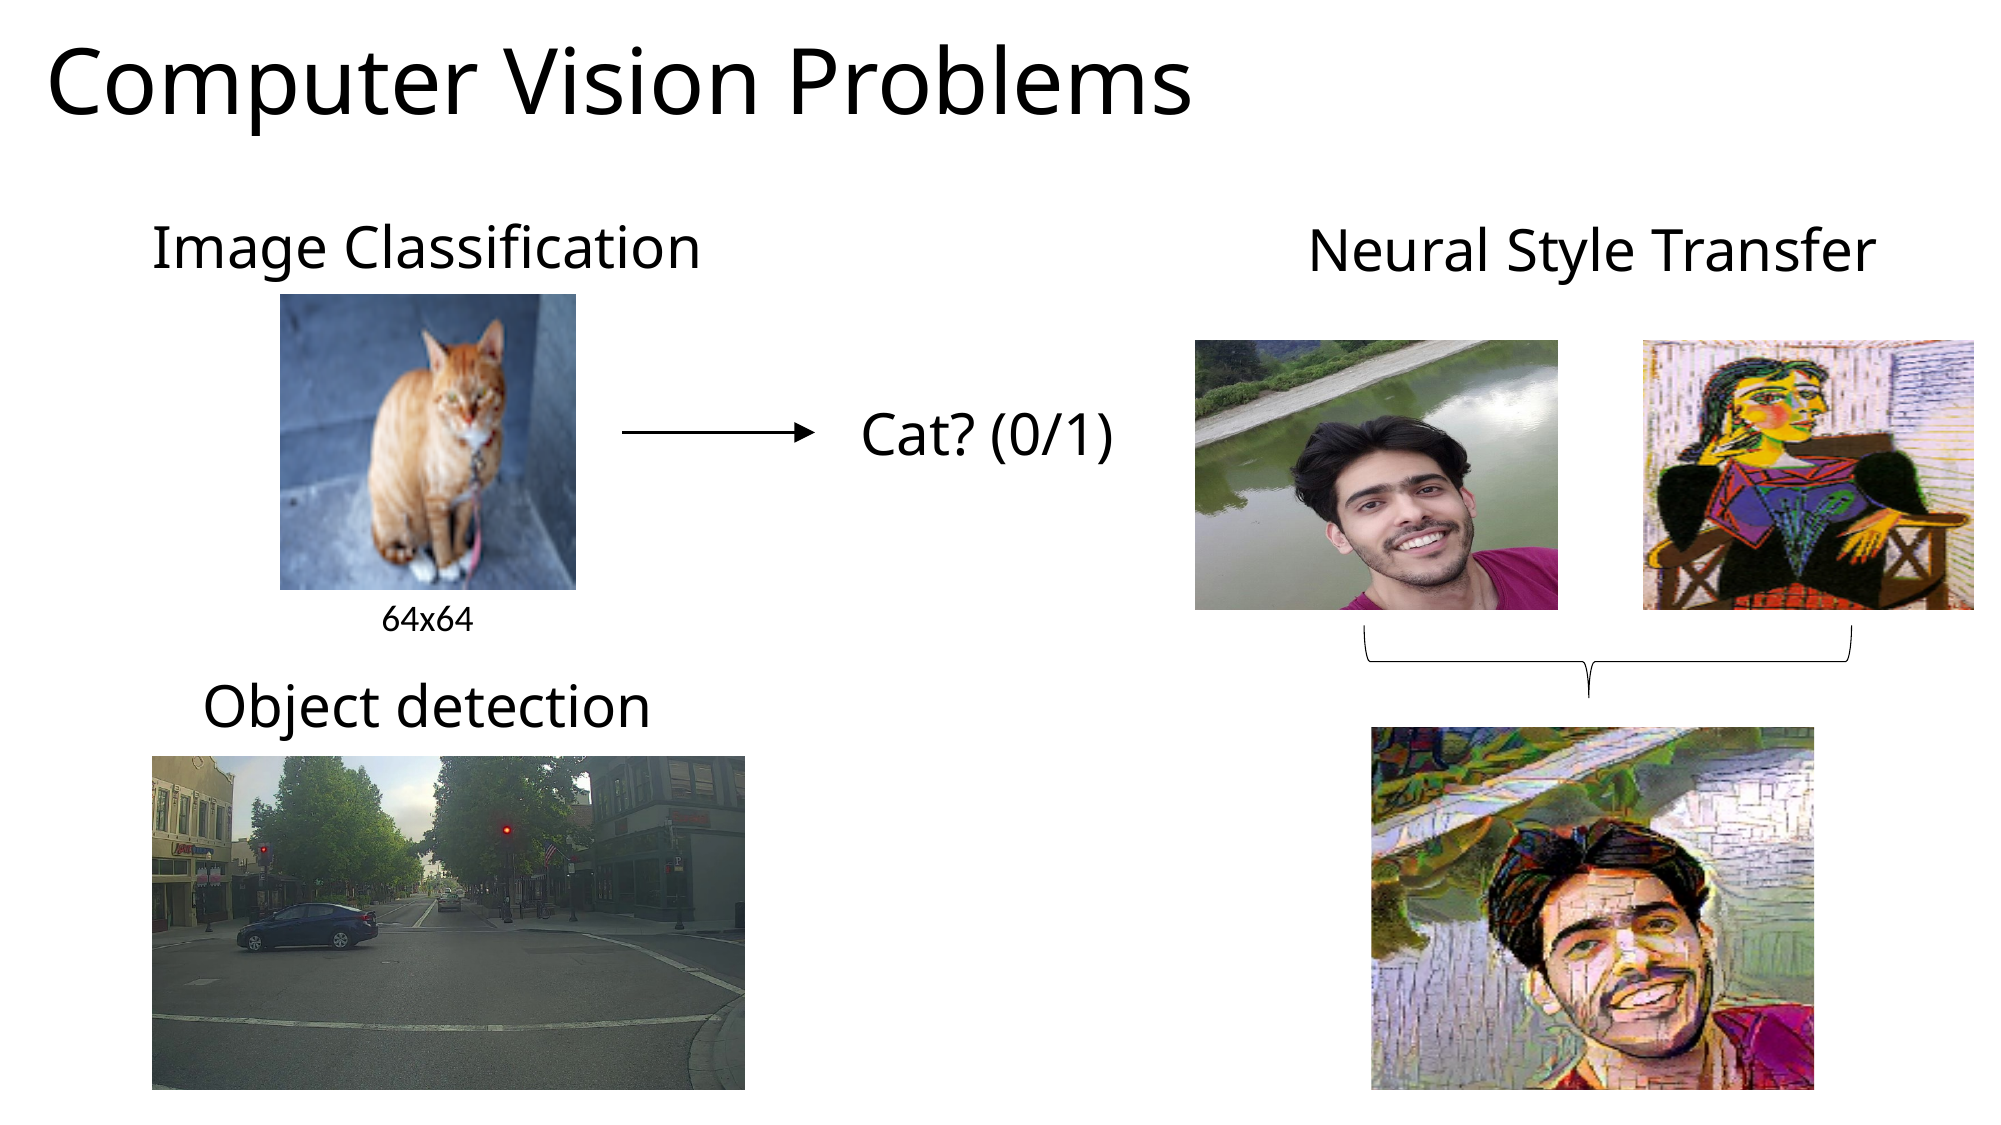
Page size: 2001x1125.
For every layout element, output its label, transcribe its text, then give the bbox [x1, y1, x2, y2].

text_box 64x64 [366, 590, 489, 647]
picture [280, 294, 576, 590]
picture [1371, 727, 1815, 1090]
text_box Cat? (0/1) [845, 389, 1130, 475]
text_box Image Classification [138, 202, 718, 288]
picture [1195, 340, 1558, 610]
title Computer Vision Problems [30, 27, 2000, 246]
text_box Neural Style Transfer [1292, 206, 1893, 291]
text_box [152, 661, 745, 1090]
text_box [1363, 625, 1853, 699]
picture [1643, 340, 1974, 610]
